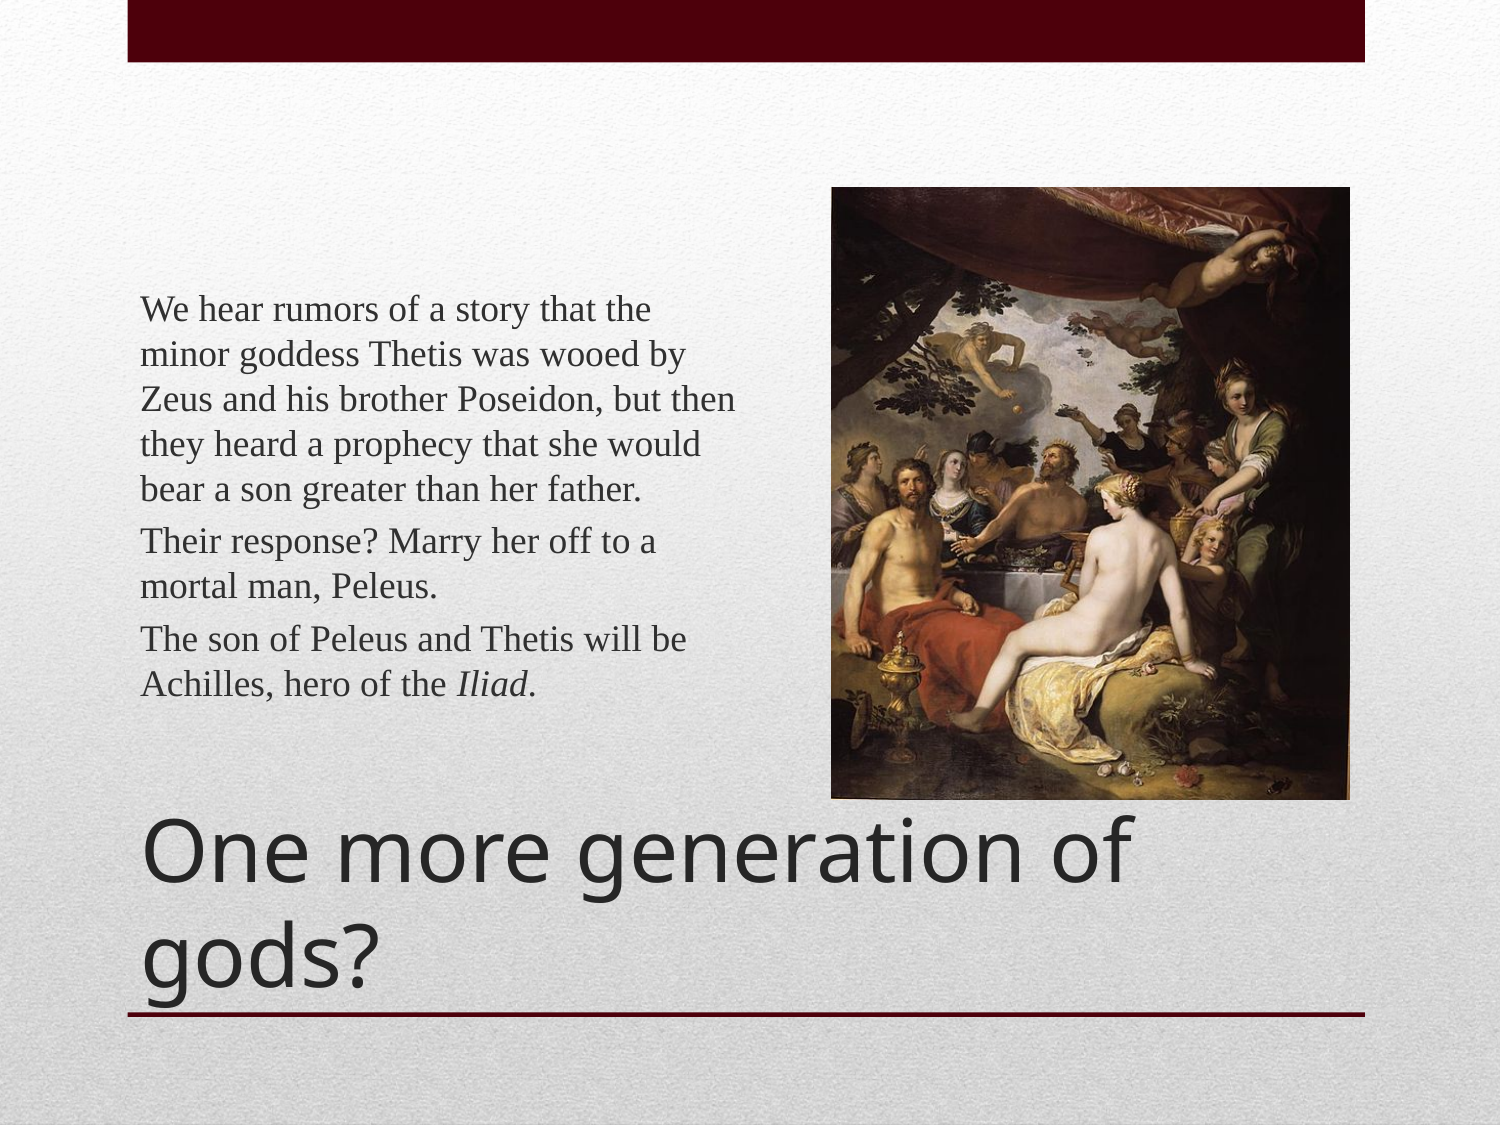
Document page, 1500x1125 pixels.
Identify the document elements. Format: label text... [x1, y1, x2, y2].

list We hear rumors of a story that the minor goddess Thetis was wooed by Zeus and his brother Poseidon, but then they heard a prophecy that she would bear a son greater than her father. Their response? Marry her off to a mortal man, Peleus. The son of Peleus and Thetis will be Achilles, hero of the Iliad. [125, 187, 763, 800]
title One more generation of gods? [125, 750, 1238, 1013]
picture [831, 186, 1351, 801]
